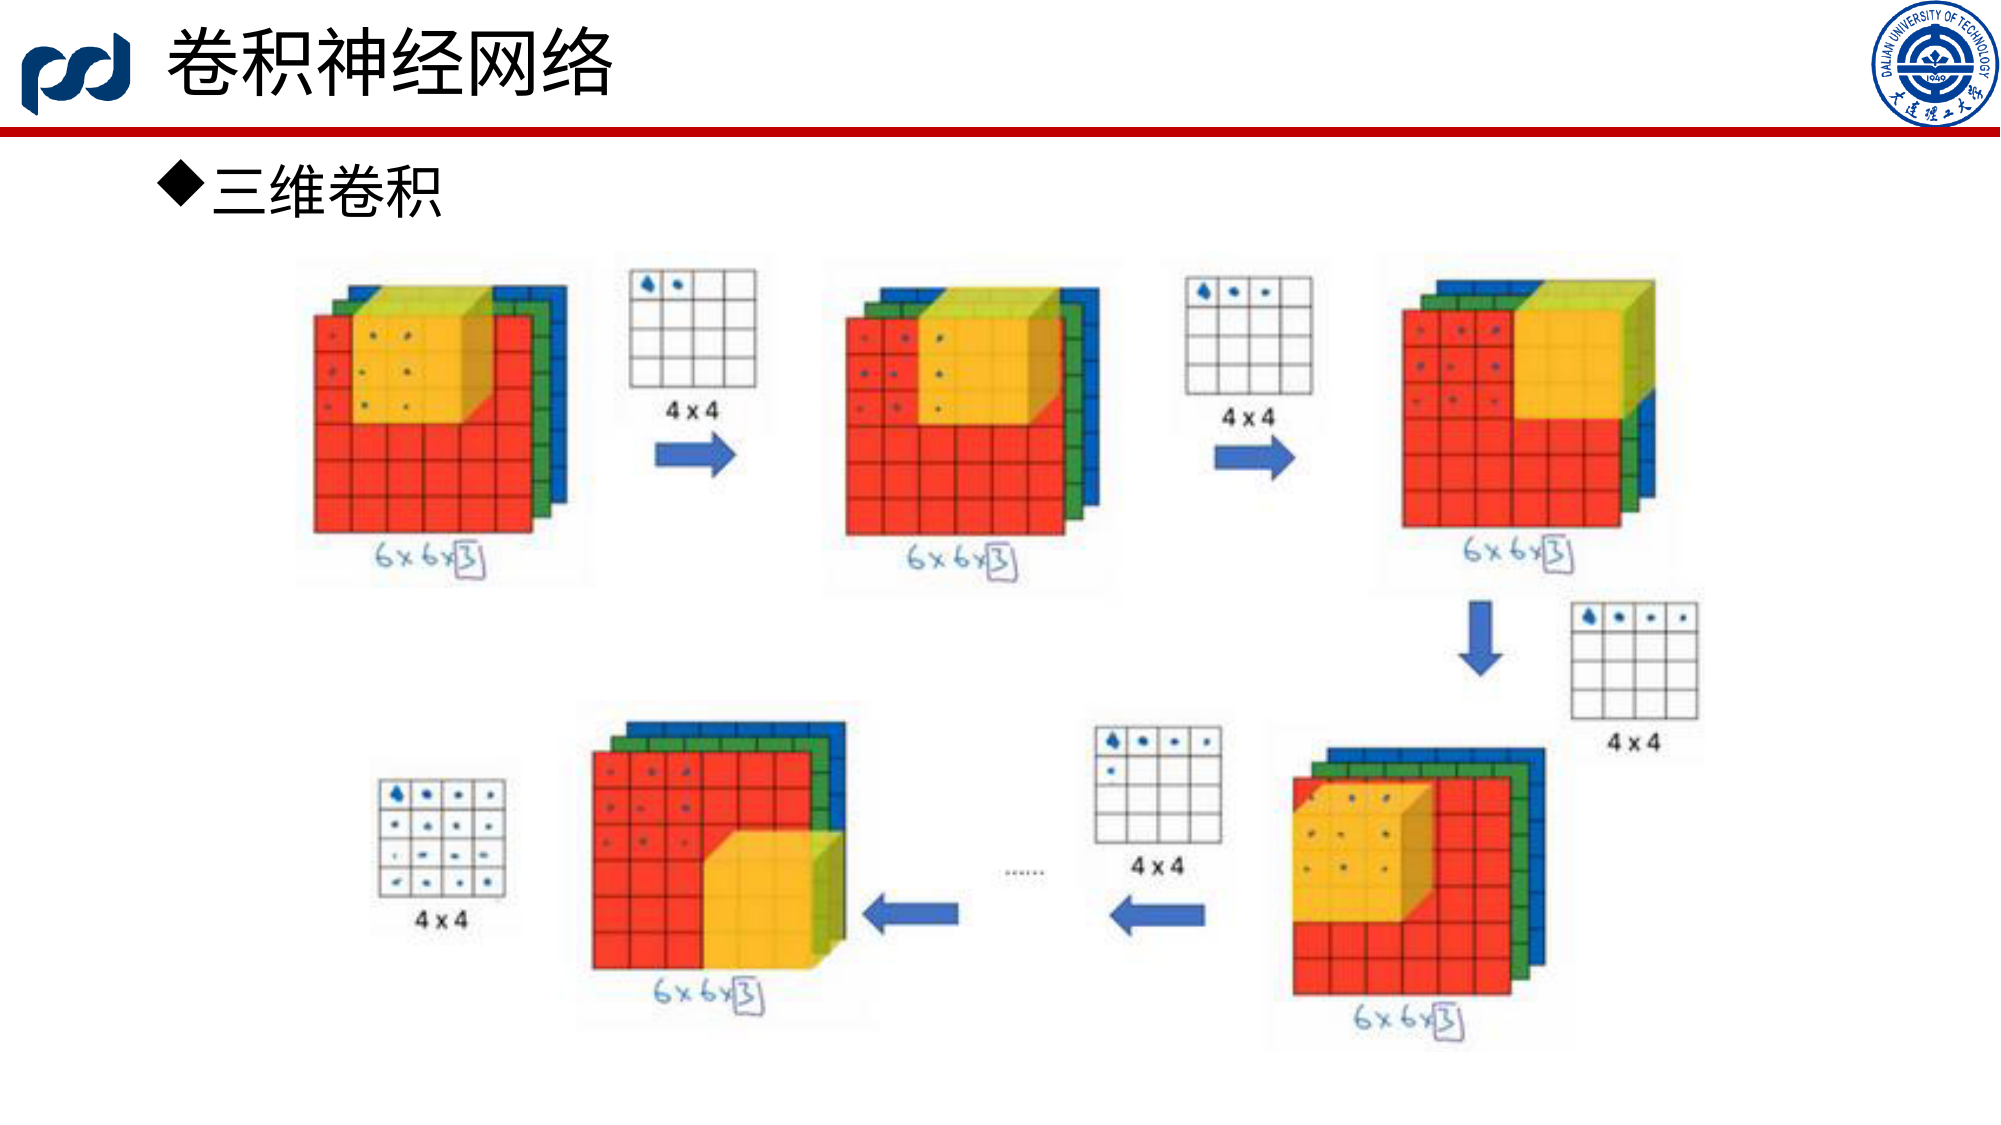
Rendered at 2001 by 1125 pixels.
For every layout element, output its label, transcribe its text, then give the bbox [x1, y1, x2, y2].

picture [1871, 0, 2001, 128]
picture [295, 251, 1705, 1052]
picture [12, 11, 150, 122]
list 三维卷积 [137, 155, 1863, 1014]
title 卷积神经网络 [150, 15, 1327, 118]
